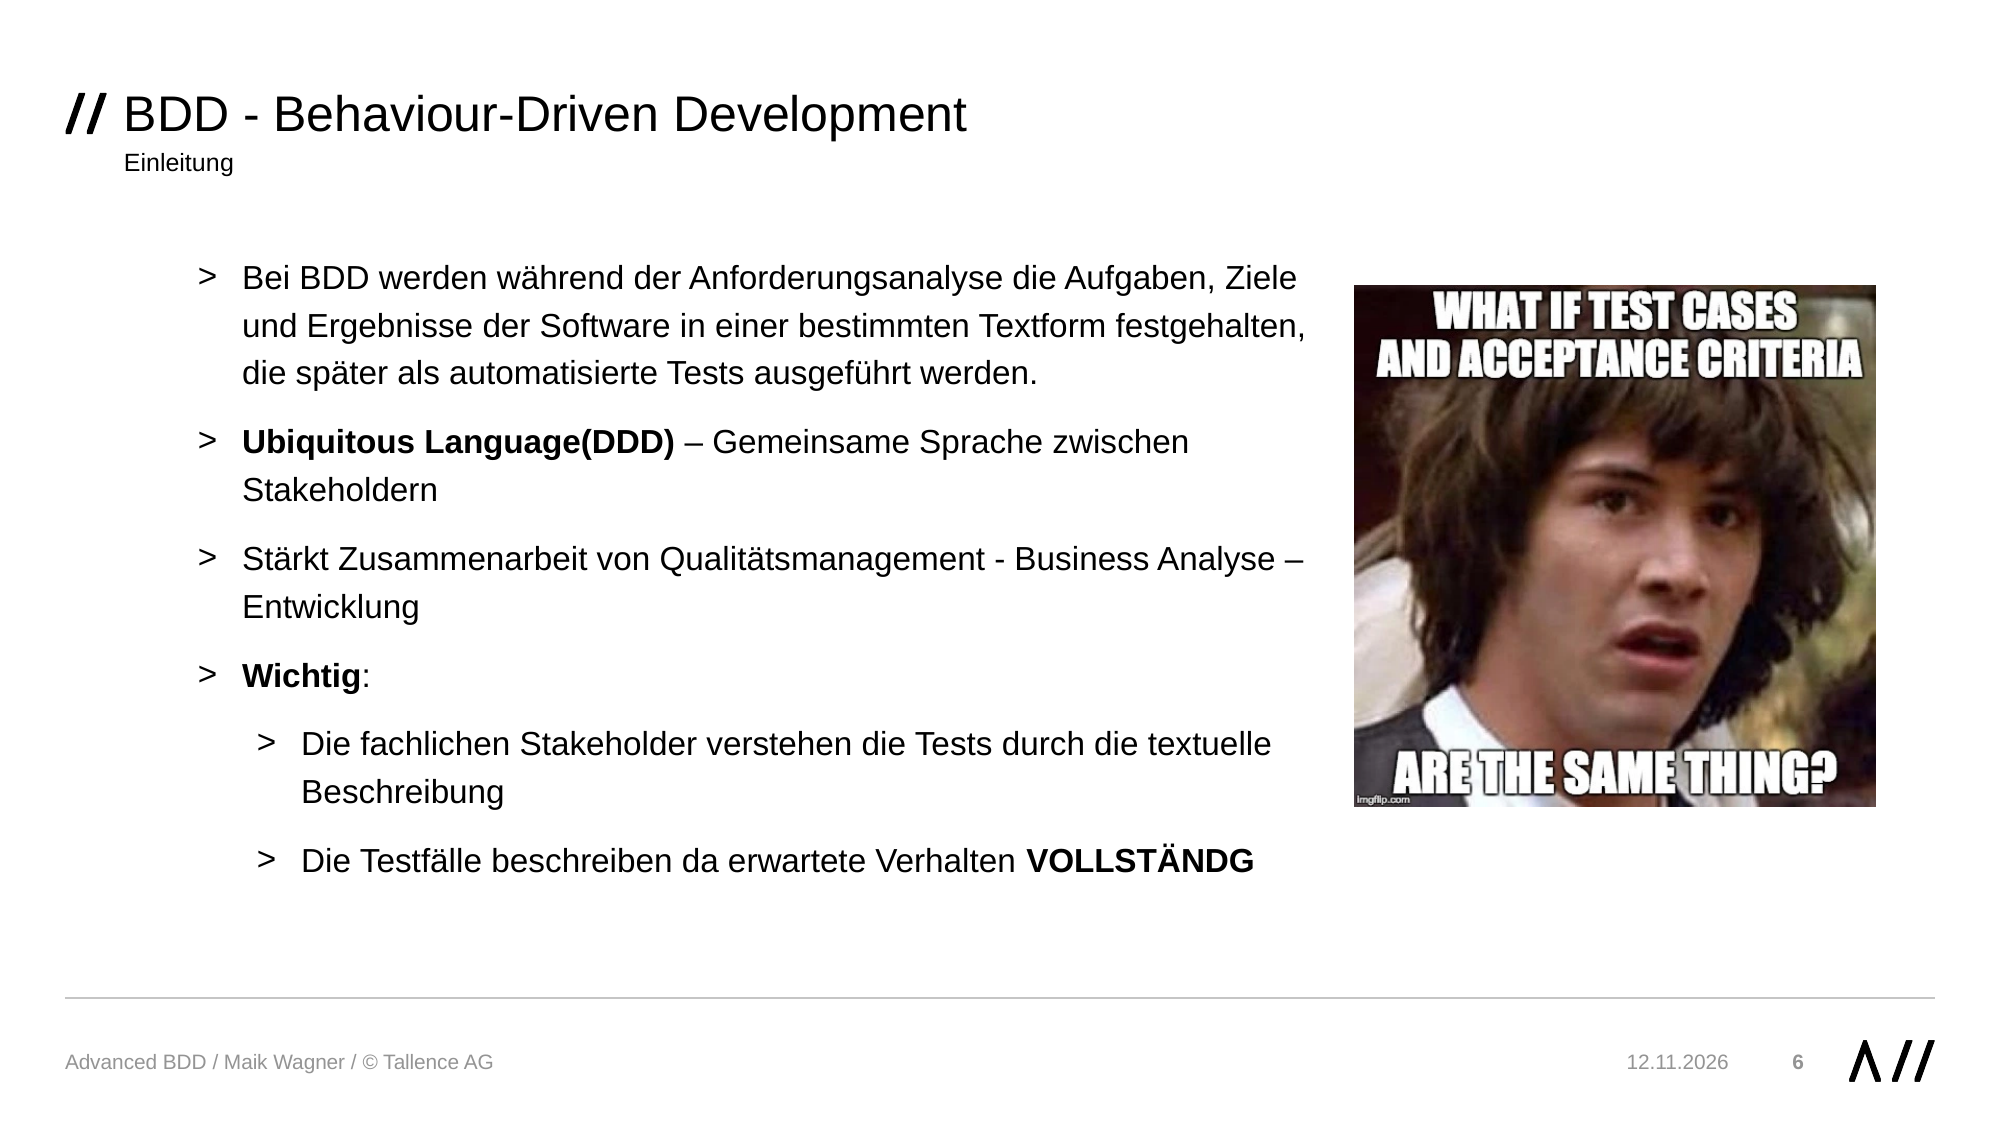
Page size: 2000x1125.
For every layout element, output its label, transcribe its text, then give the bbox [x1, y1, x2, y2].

list Einleitung [124, 140, 1935, 170]
picture [1354, 285, 1876, 807]
list Bei BDD werden während der Anforderungsanalyse die Aufgaben, Ziele und Ergebnisse der Software in einer bestimmten Textform festgehalten, die später als automatisierte Tests ausgeführt werden. Ubiquitous Language(DDD) – Gemeinsame Sprache zwischen Stakeholdern Stärkt Zusammenarbeit von Qualitätsmanagement - Business Analyse – Entwicklung Wichtig: Die fachlichen Stakeholder verstehen die Tests durch die textuelle Beschreibung Die Testfälle beschreiben da erwartete Verhalten VOLLSTÄNDG [124, 248, 1321, 954]
footer Advanced BDD / Maik Wagner / © Tallence AG [64, 1031, 977, 1091]
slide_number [1615, 1031, 1729, 1091]
picture [1849, 1040, 1935, 1082]
title BDD - Behaviour-Driven Development [124, 88, 1935, 136]
slide_number 6 [1757, 1031, 1804, 1091]
